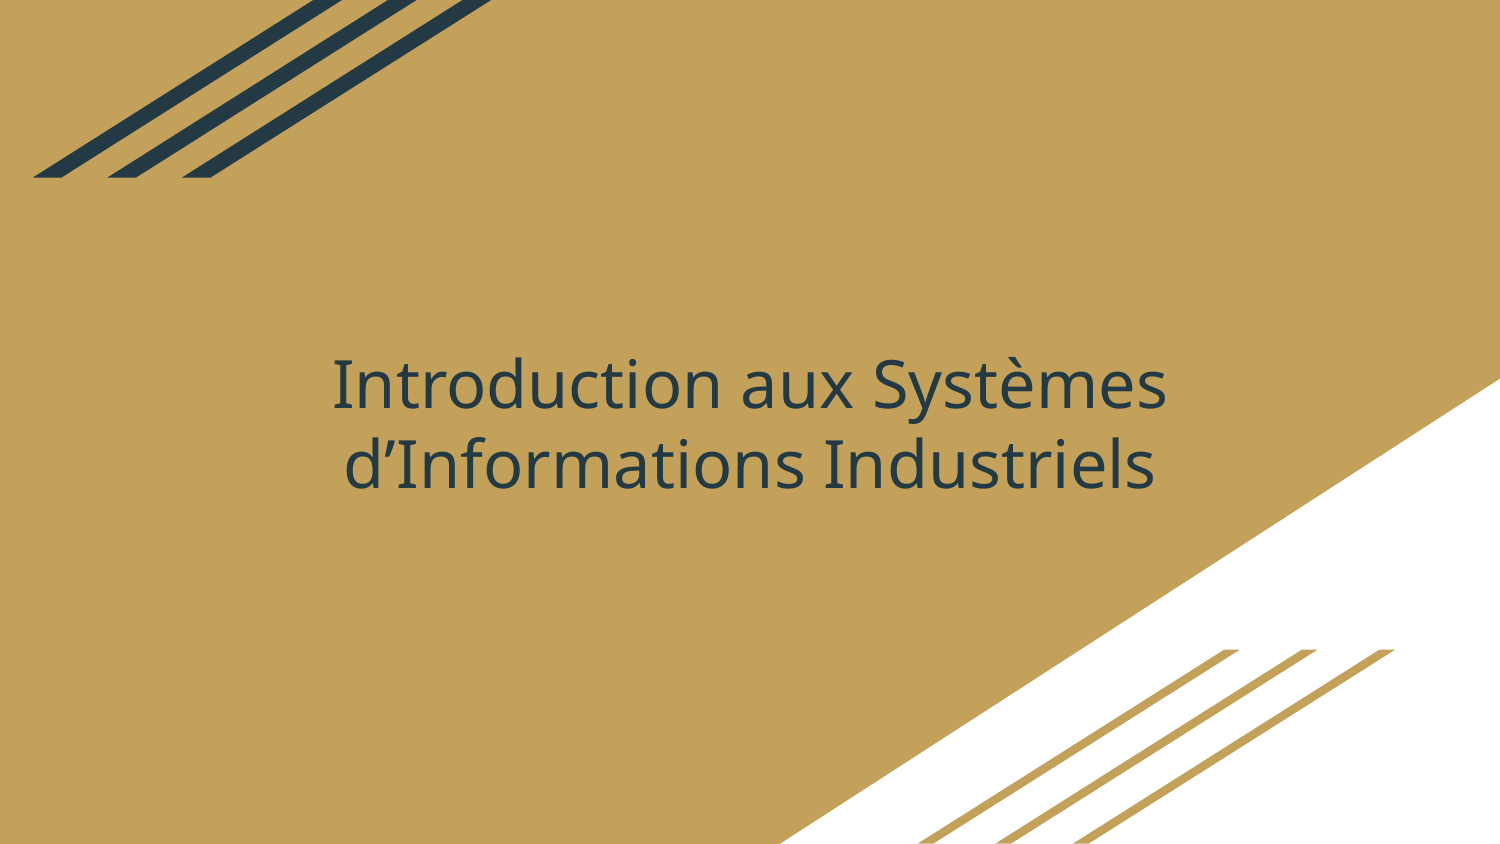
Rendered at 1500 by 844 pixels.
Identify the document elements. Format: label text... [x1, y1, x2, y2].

title Introduction aux Systèmes d’Informations Industriels [309, 286, 1192, 557]
